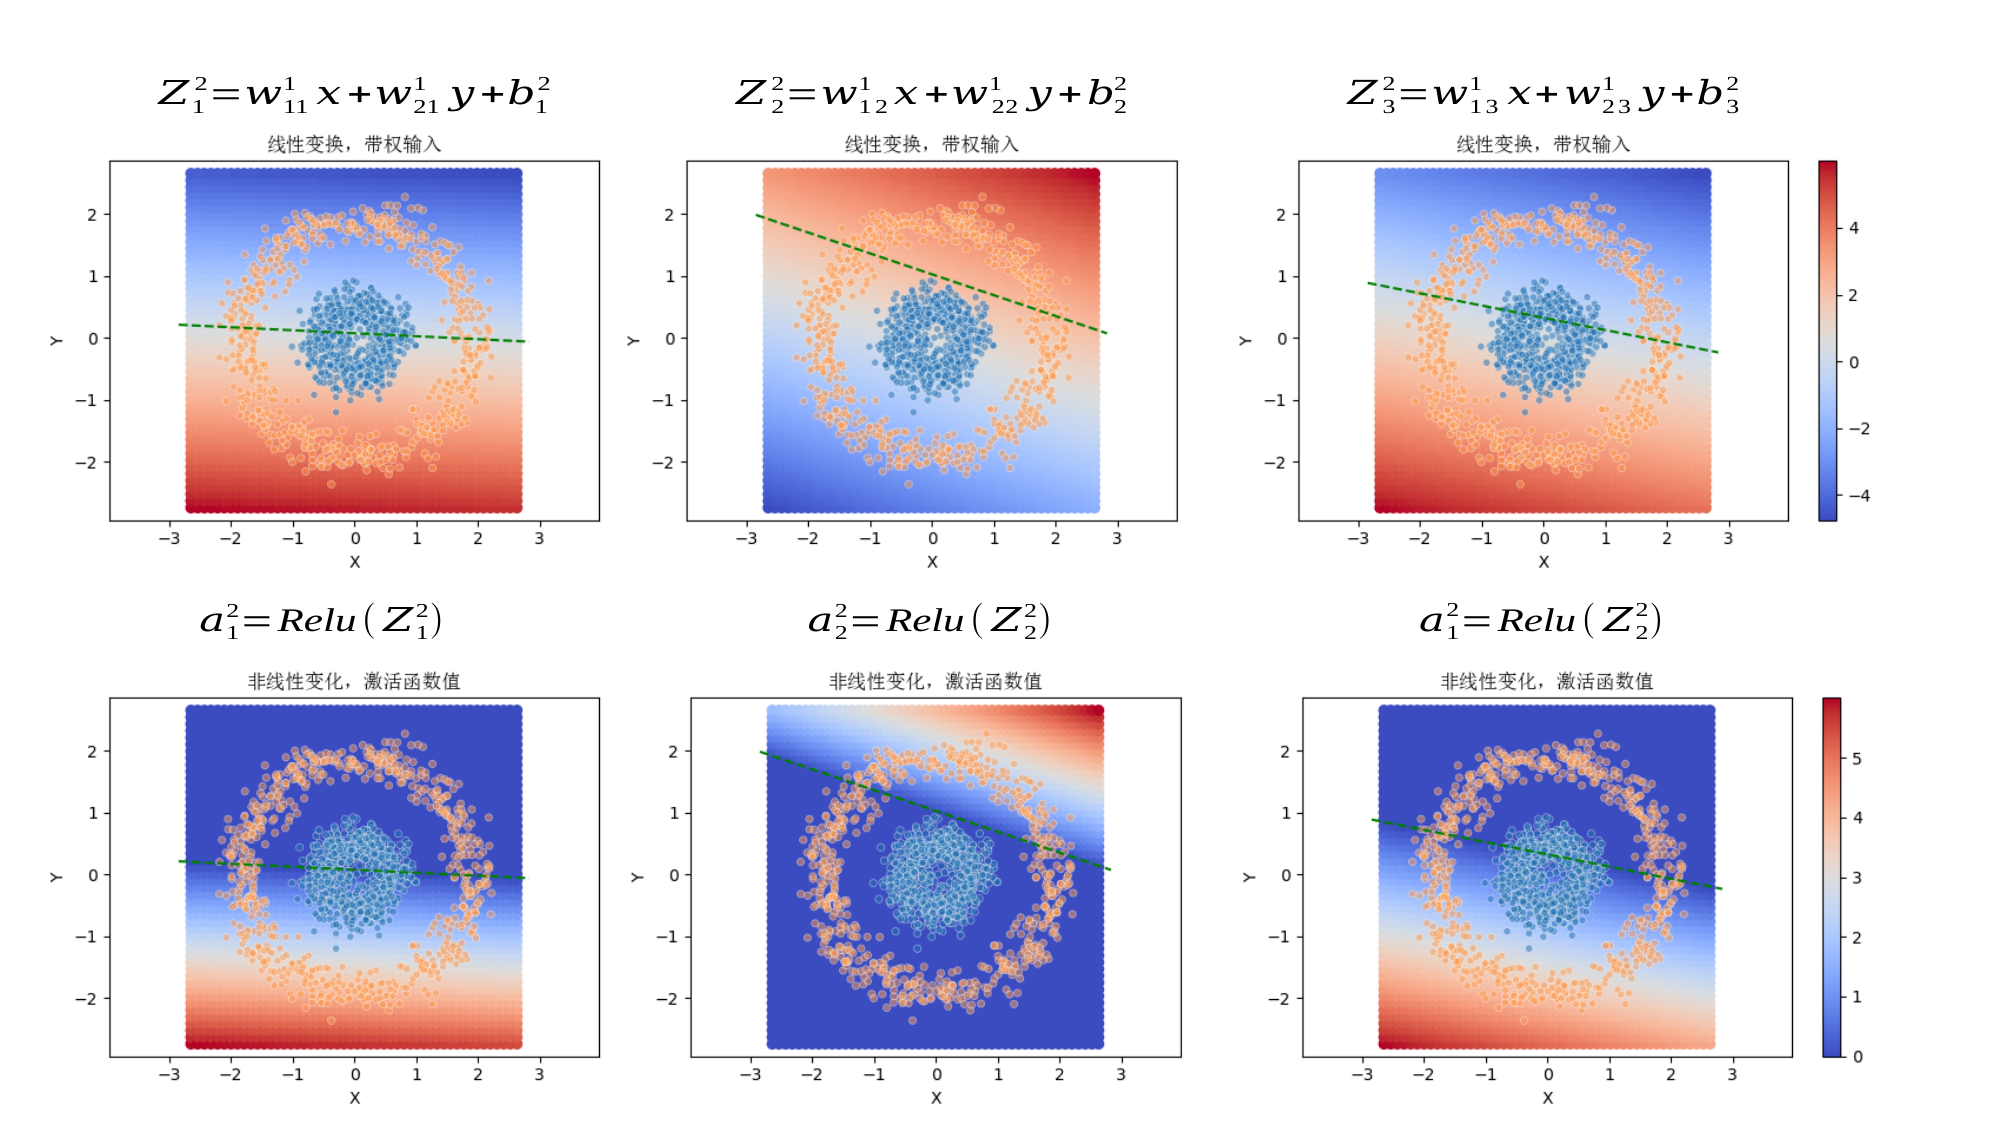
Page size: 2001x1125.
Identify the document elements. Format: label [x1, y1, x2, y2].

picture [33, 117, 1189, 589]
picture [1226, 654, 1932, 1125]
picture [33, 654, 611, 1125]
picture [1222, 117, 1928, 589]
picture [614, 654, 1193, 1125]
